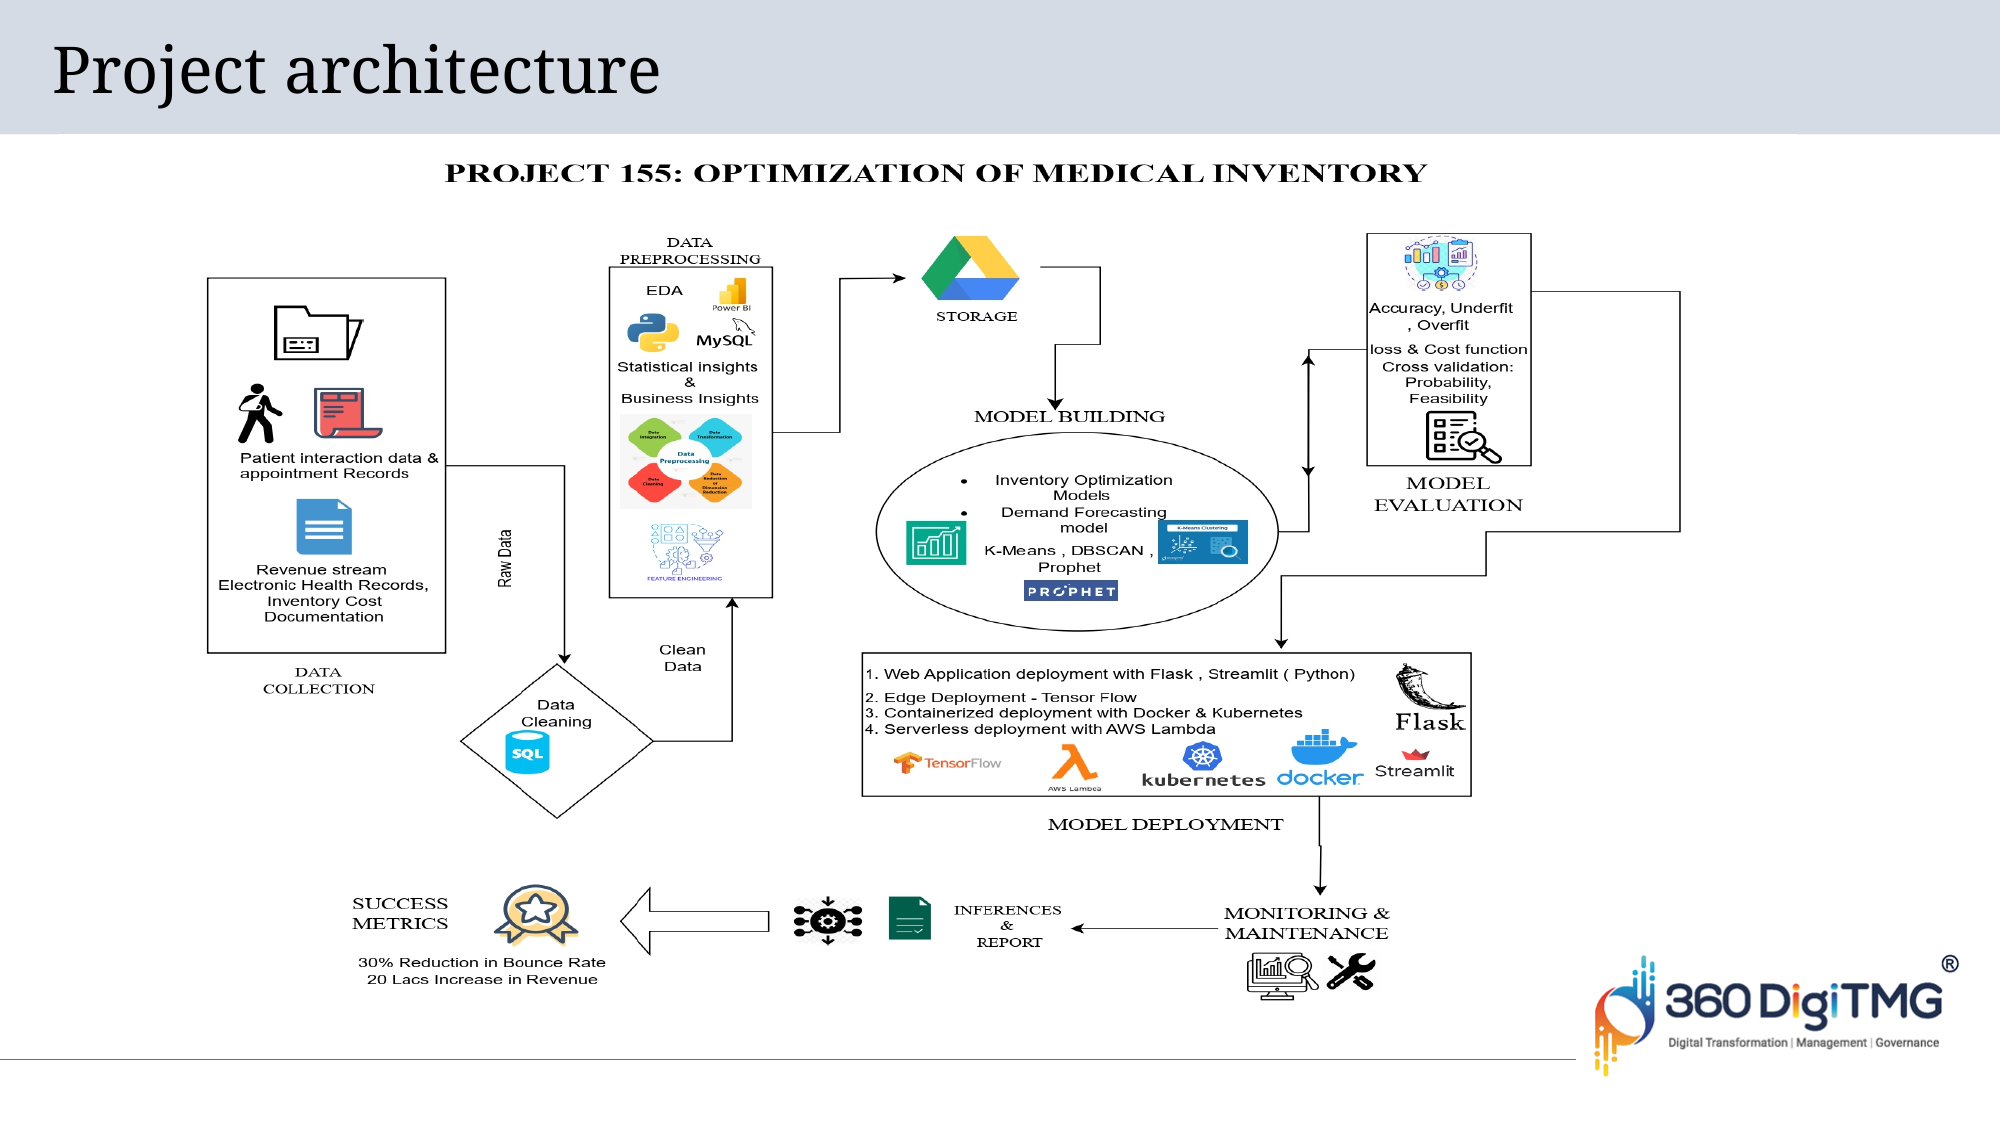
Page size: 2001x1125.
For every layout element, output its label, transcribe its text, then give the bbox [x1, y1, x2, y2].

title Project architecture [37, 30, 1763, 116]
picture [58, 134, 1964, 1083]
